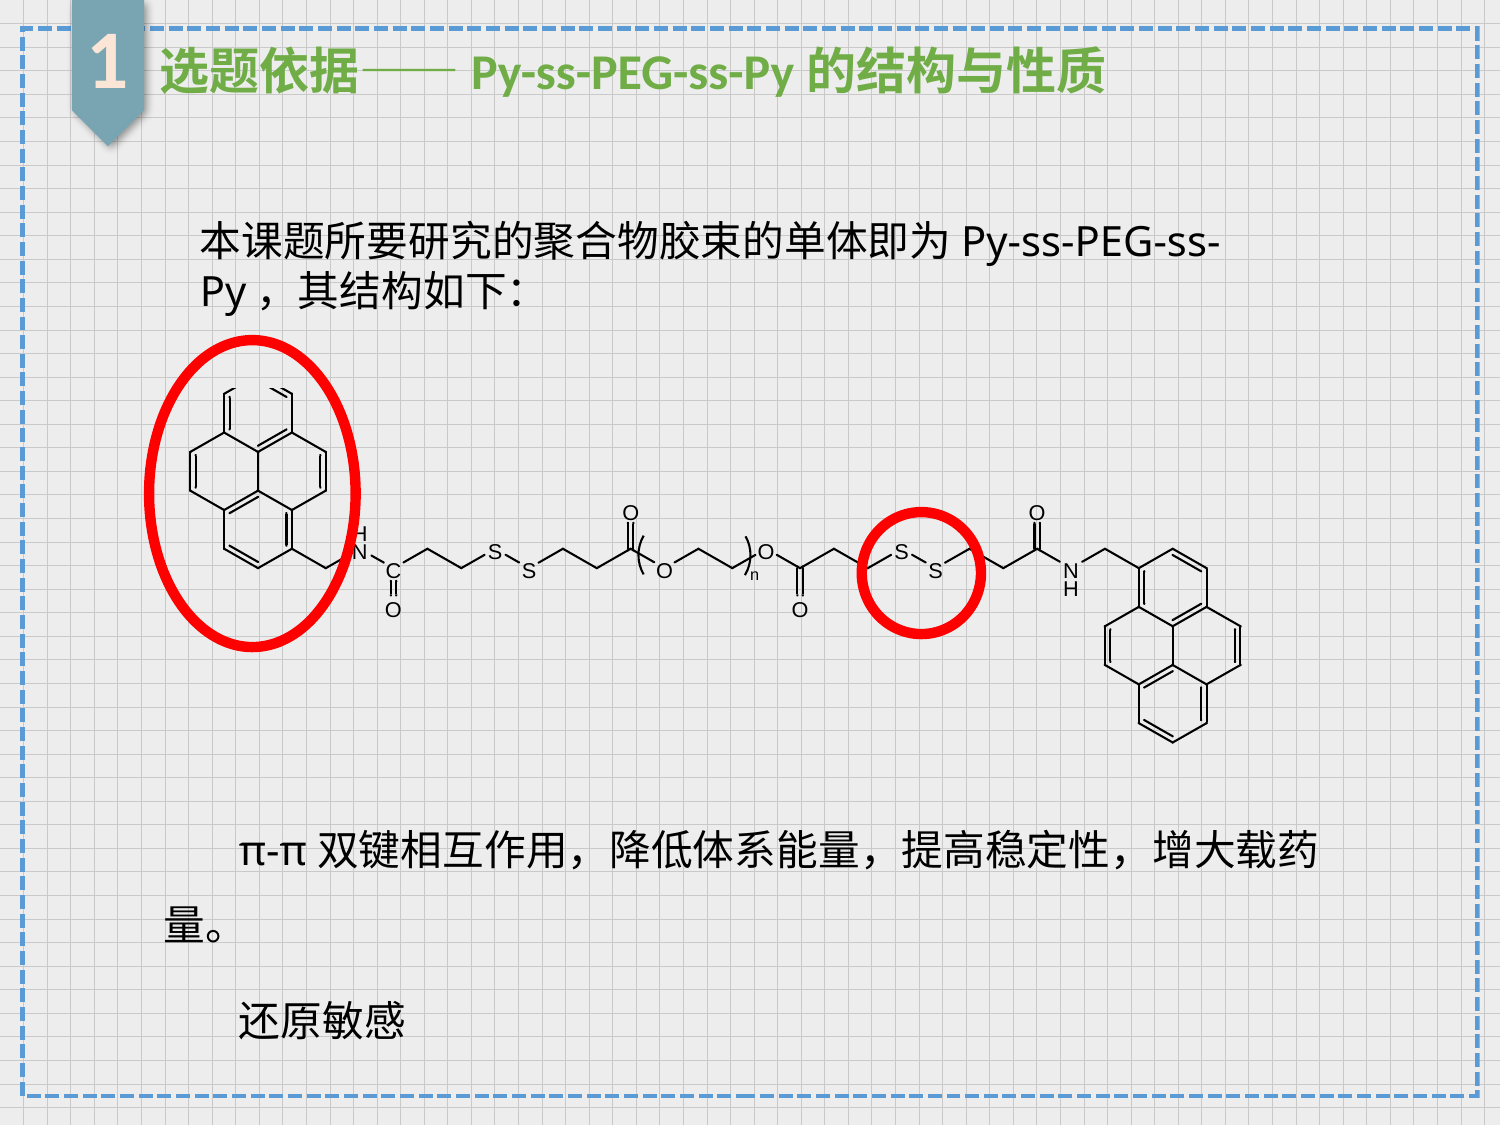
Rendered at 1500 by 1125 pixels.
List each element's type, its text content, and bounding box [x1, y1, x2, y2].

text_box [148, 339, 329, 612]
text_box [185, 388, 1258, 775]
text_box π-π双键相互作用，降低体系能量，提高稳定性，增大载药量。 还原敏感 [149, 791, 1351, 1053]
text_box 本课题所要研究的聚合物胶束的单体即为Py-ss-PEG-ss-Py，其结构如下： [185, 206, 1295, 322]
list 选题依据——Py-ss-PEG-ss-Py的结构与性质 [144, 35, 1299, 112]
list 1 [71, 0, 145, 123]
